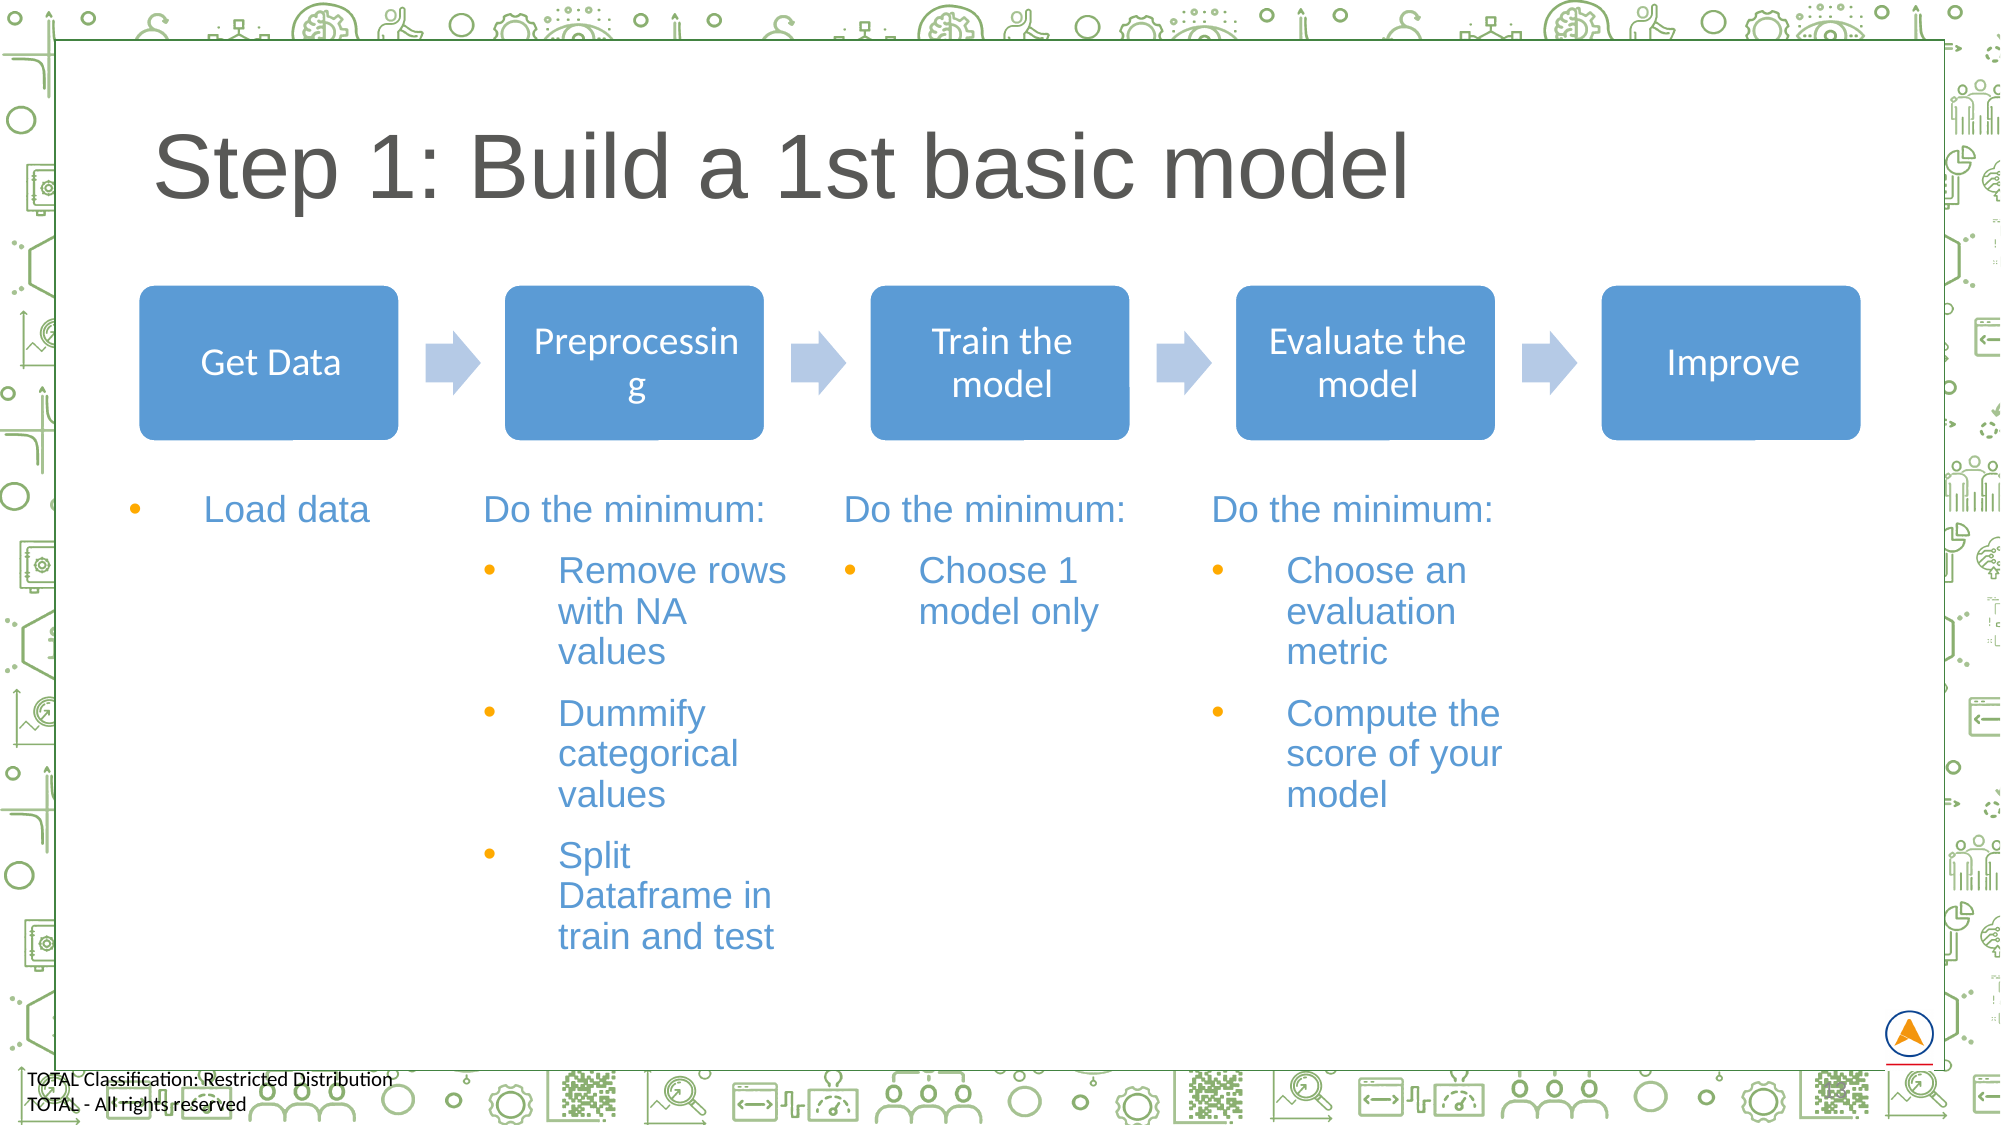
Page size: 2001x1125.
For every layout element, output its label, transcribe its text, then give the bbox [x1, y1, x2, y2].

slide_number 13 [1412, 1058, 1863, 1119]
text_box Do the minimum: Choose 1 model only [828, 482, 1172, 894]
title Step 1: Build a 1st basic model [137, 59, 1863, 272]
text_box Do the minimum: Remove rows with NA values Dummify categorical values Split Dataframe in train and test [468, 482, 811, 1012]
text_box Do the minimum: Choose an evaluation metric Compute the score of your model [1196, 482, 1540, 835]
picture [1885, 1009, 1934, 1071]
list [137, 272, 1863, 454]
text_box Load data [113, 482, 410, 575]
